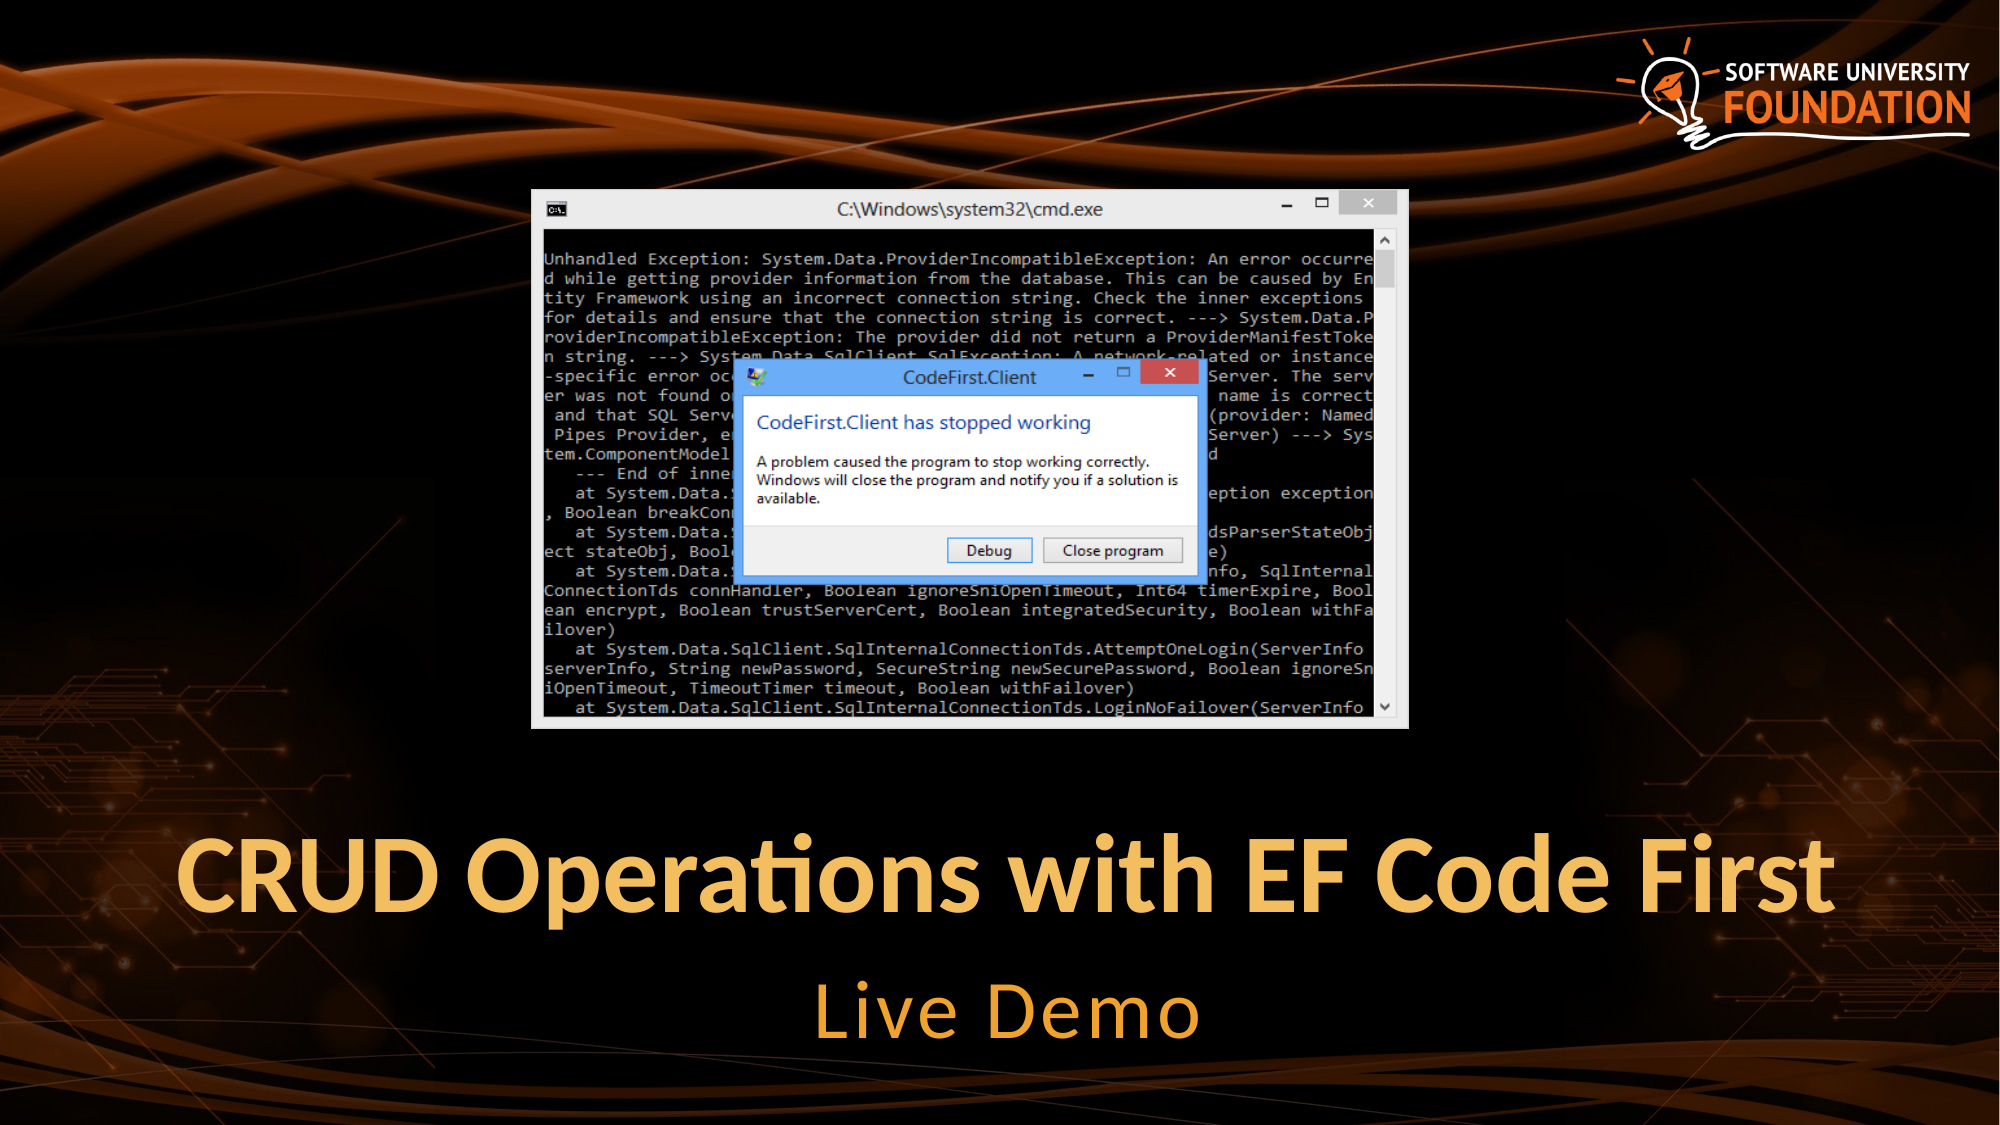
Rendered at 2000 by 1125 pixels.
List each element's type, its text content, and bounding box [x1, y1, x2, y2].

picture [0, 0, 2000, 1125]
title CRUD Operations with EF Code First [128, 808, 1888, 943]
list Live Demo [128, 944, 1888, 1057]
